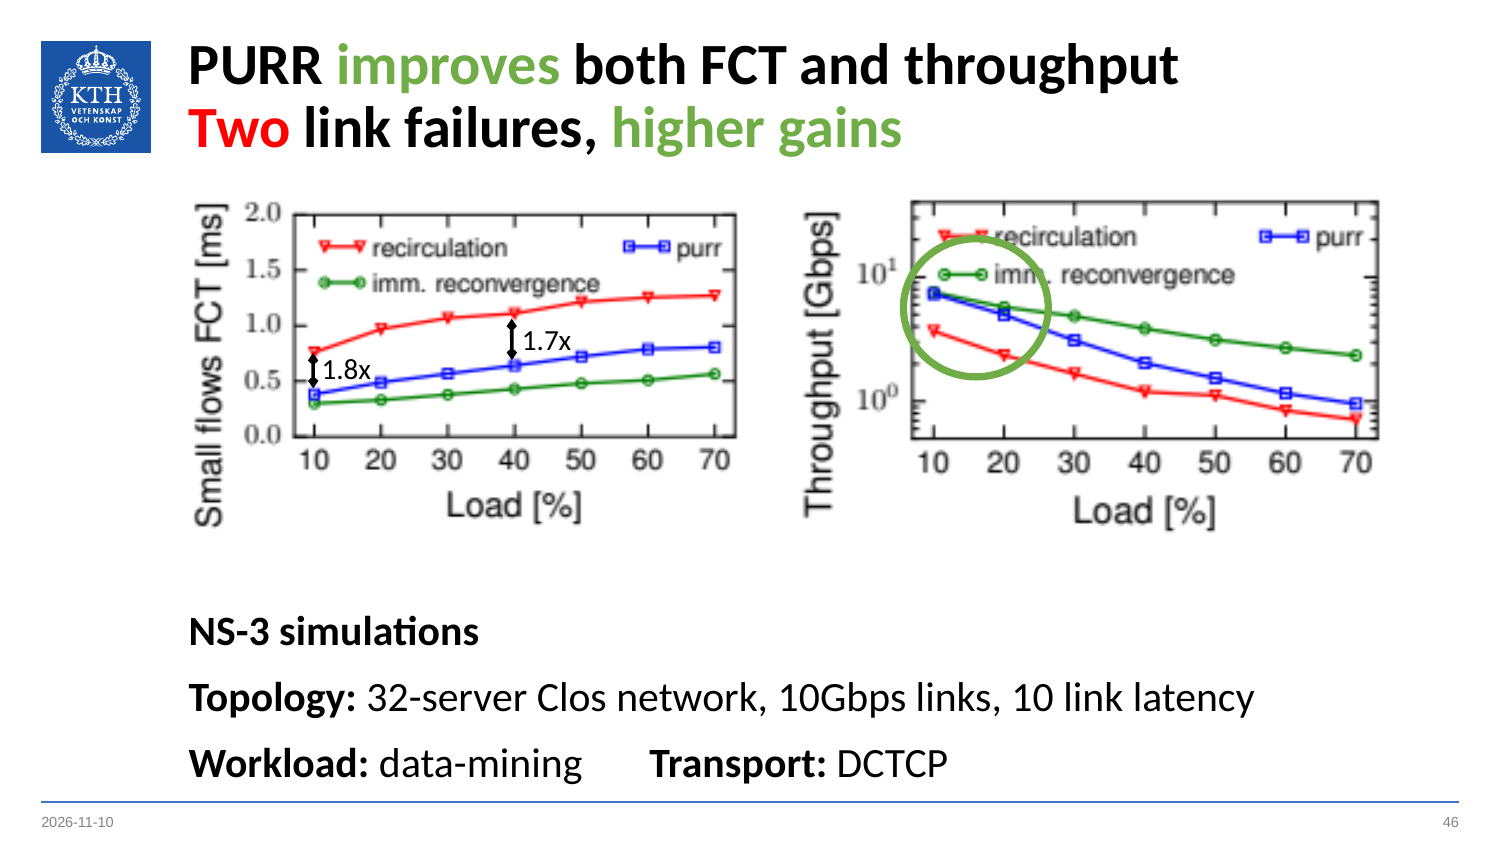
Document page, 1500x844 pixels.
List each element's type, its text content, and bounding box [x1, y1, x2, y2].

title PURR improves both FCT and throughput Two link failures, higher gains [173, 41, 1413, 152]
picture [794, 191, 1386, 539]
picture [185, 191, 743, 539]
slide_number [41, 811, 379, 832]
slide_number 46 [1121, 811, 1459, 832]
